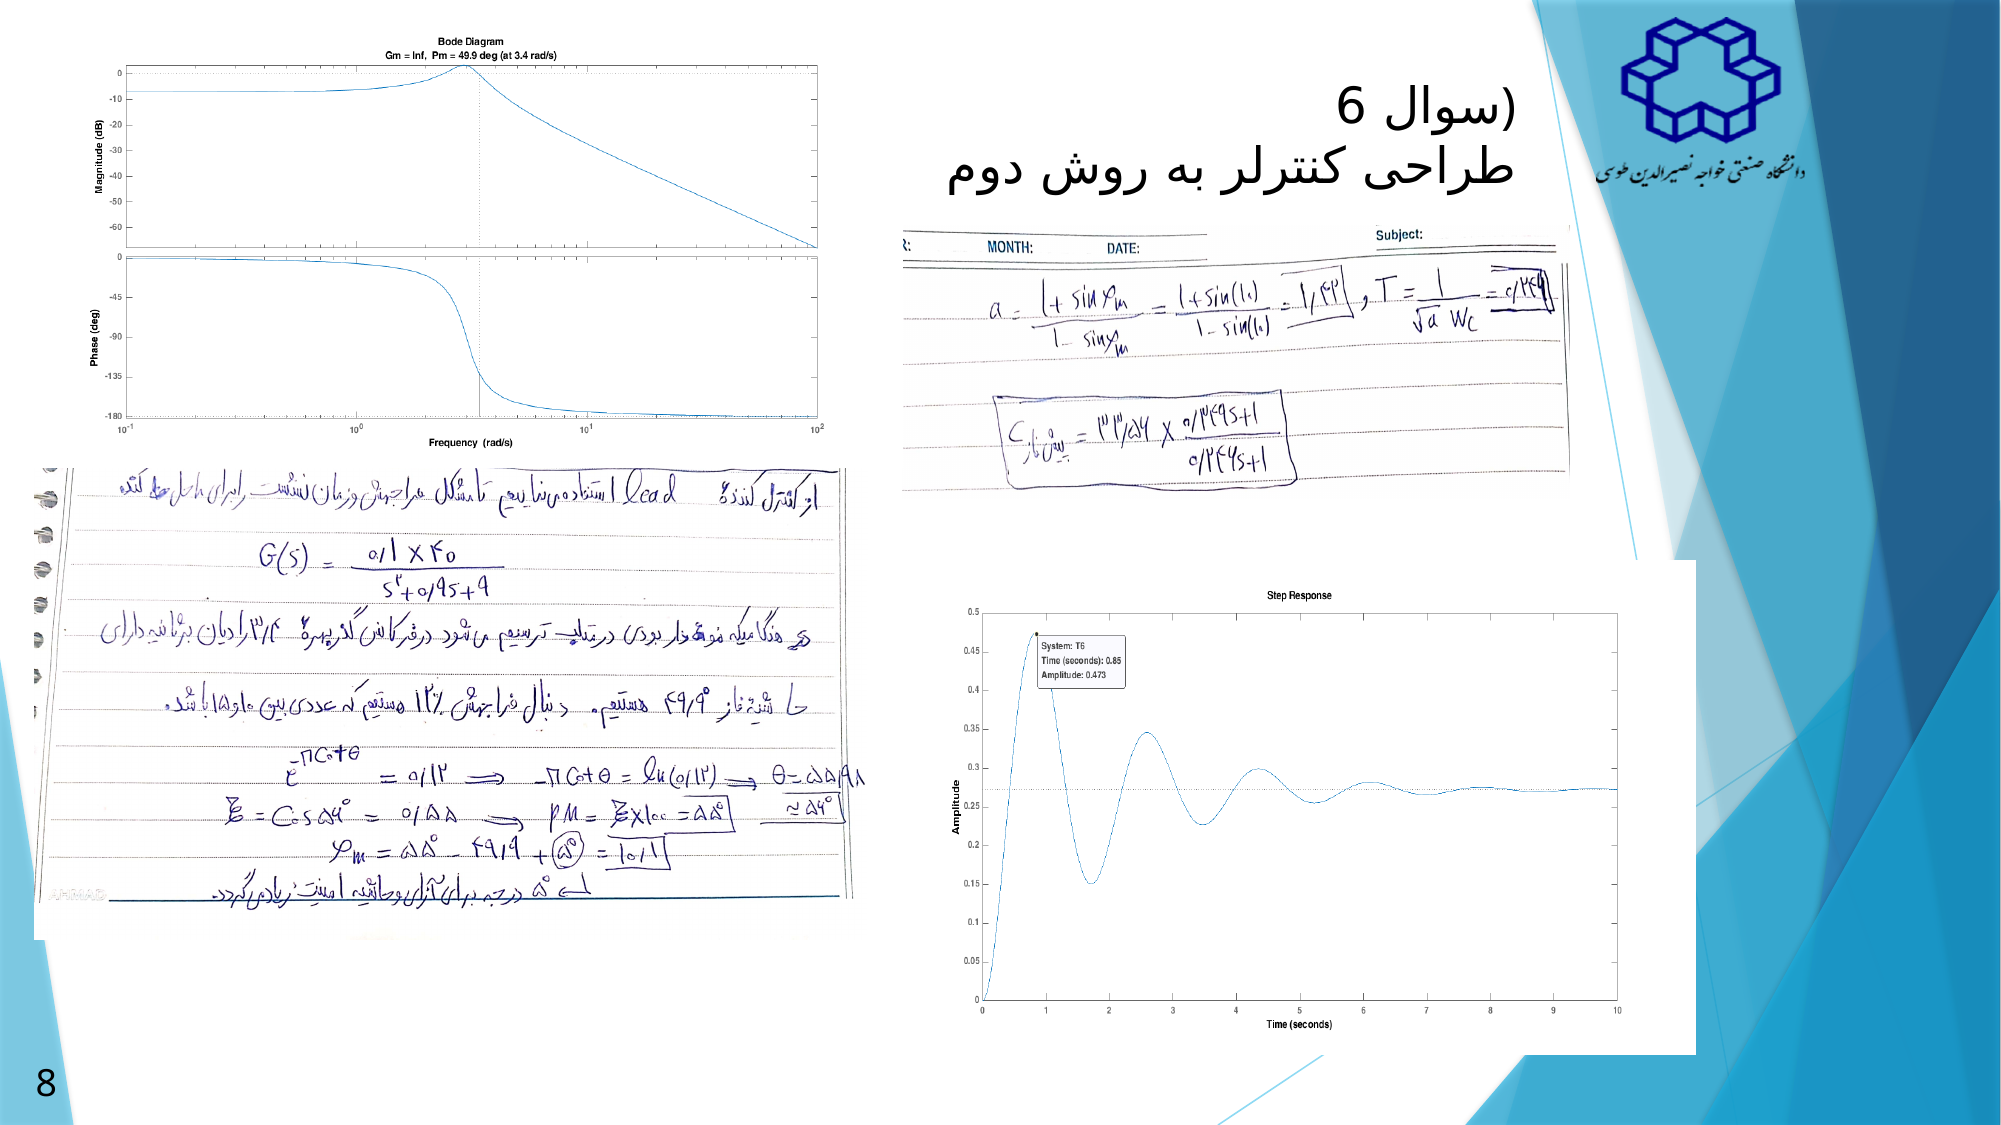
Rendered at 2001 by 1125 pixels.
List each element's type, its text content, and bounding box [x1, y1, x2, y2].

text_box 8 [20, 1052, 100, 1112]
text_box سوال 6) طراحی کنترلر به روش دوم [907, 66, 1532, 202]
picture [0, 16, 1697, 1055]
picture [1595, 16, 1805, 187]
